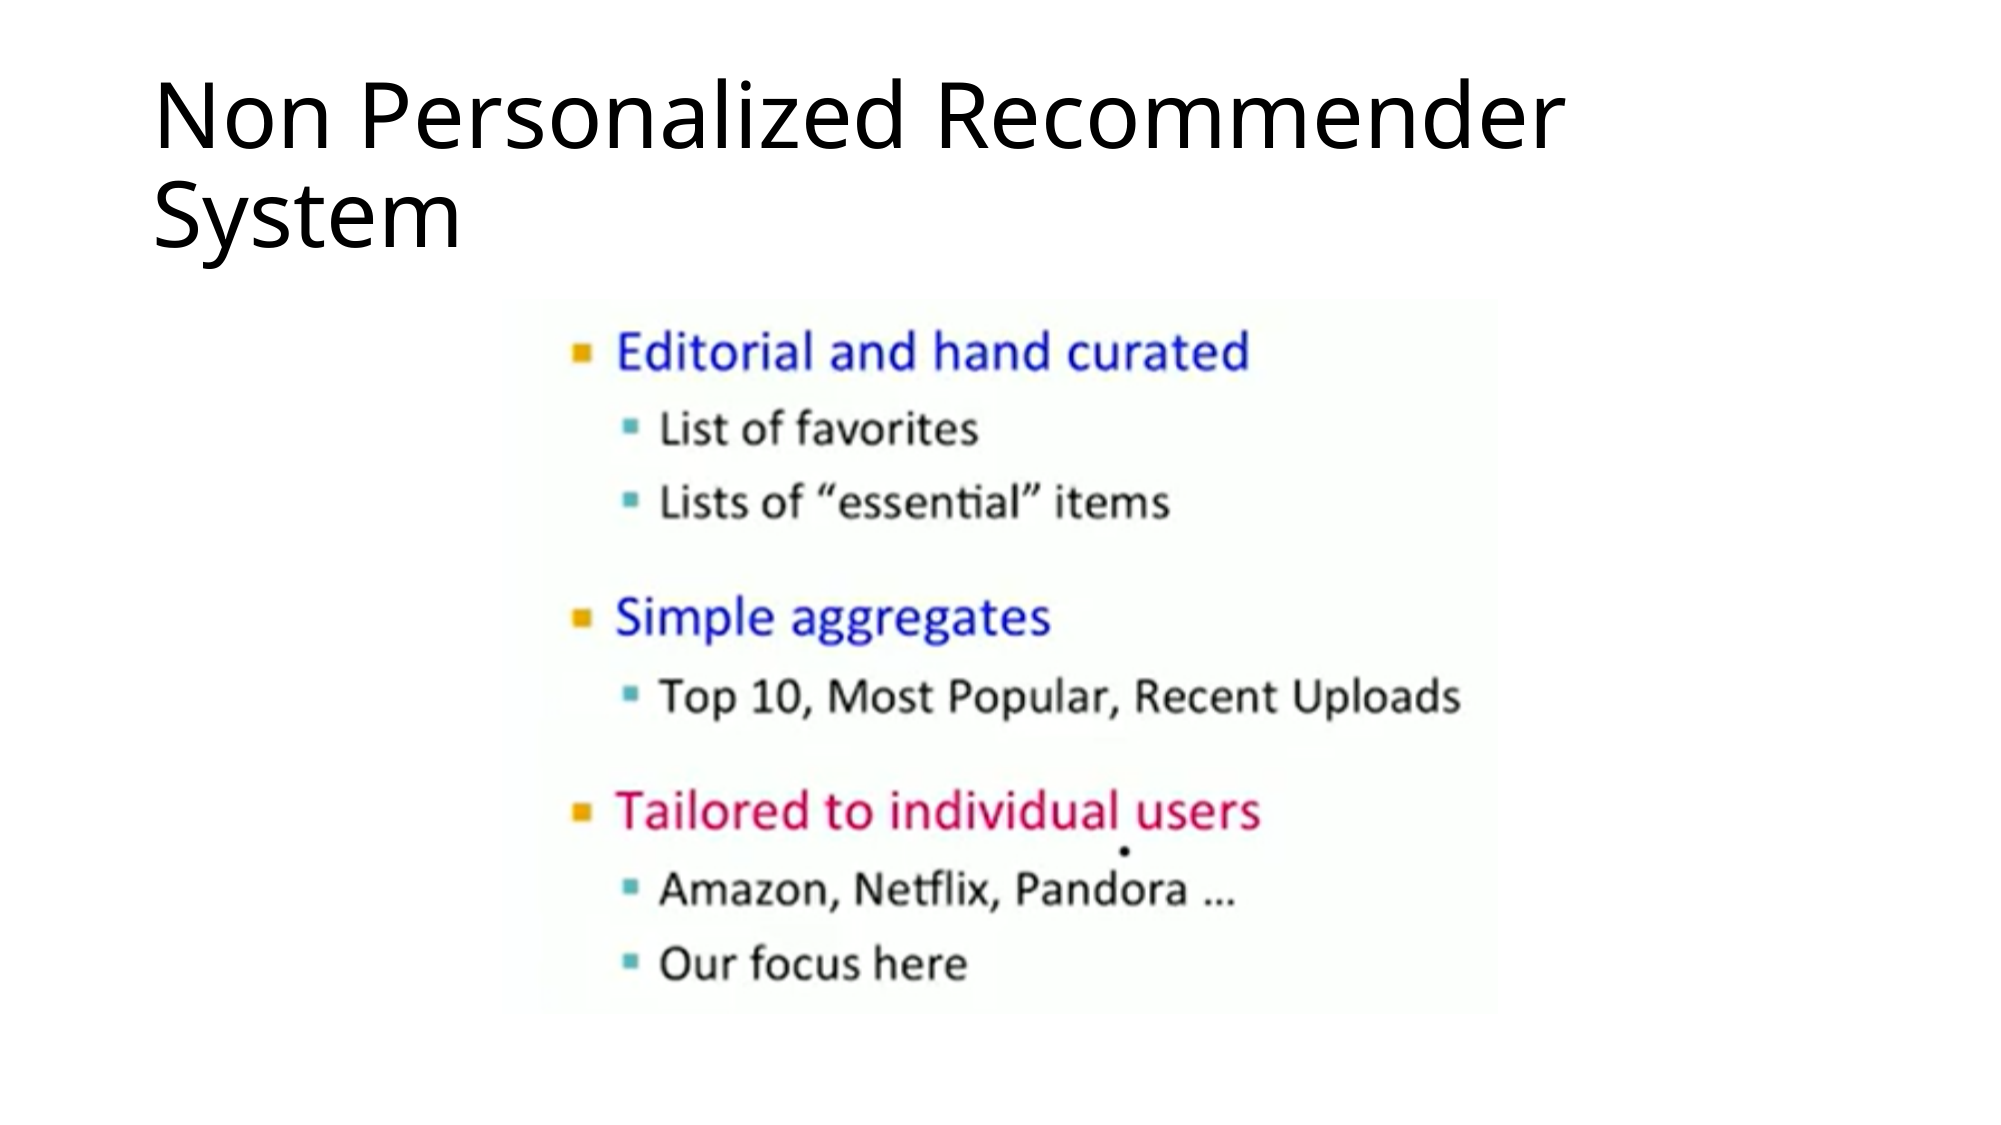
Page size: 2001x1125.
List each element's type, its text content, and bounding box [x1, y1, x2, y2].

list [502, 299, 1498, 1014]
title Non Personalized Recommender System [137, 59, 1863, 278]
